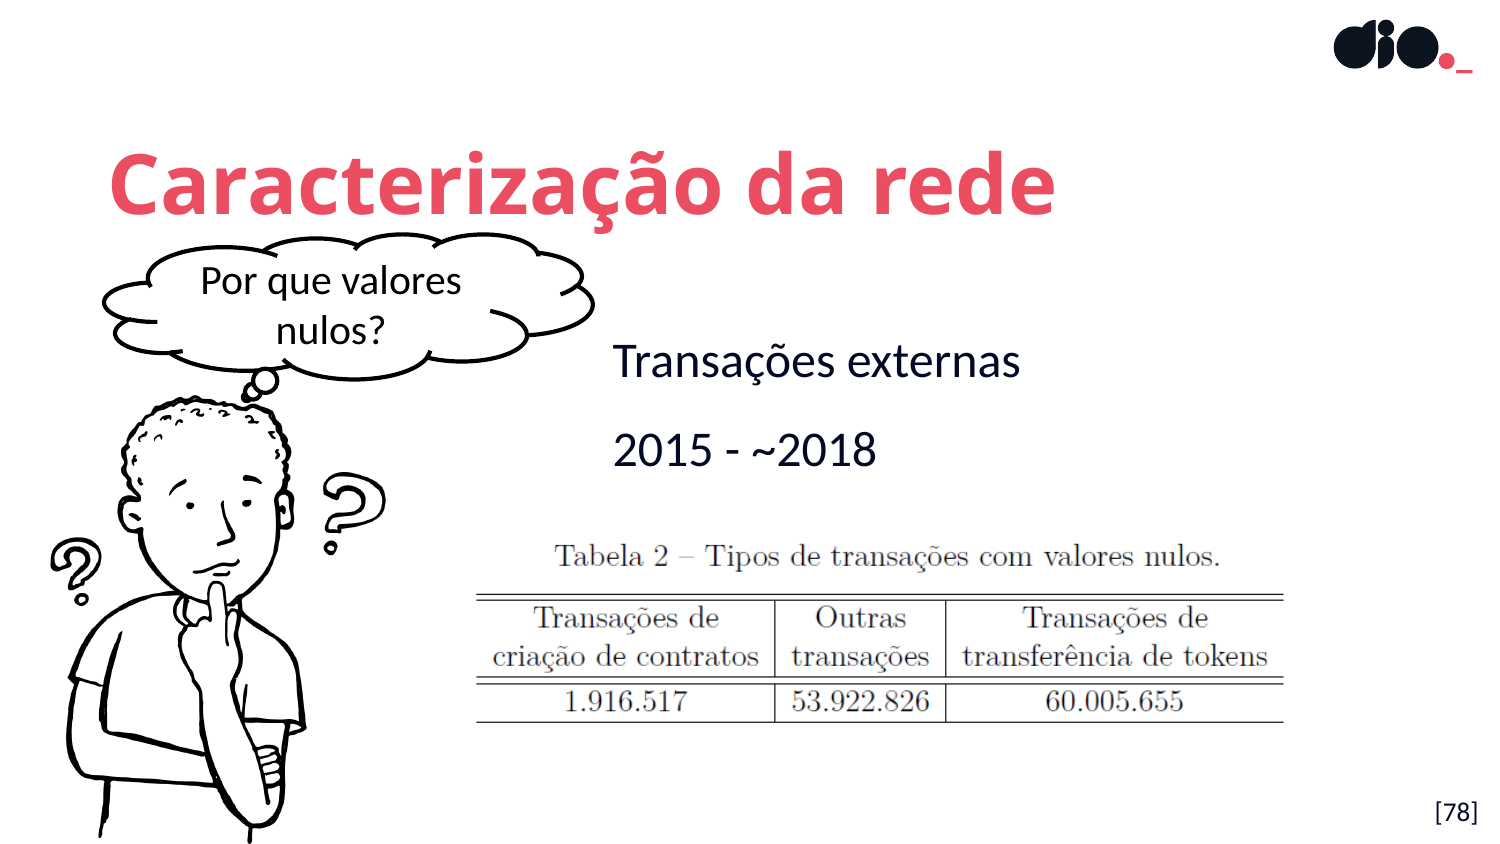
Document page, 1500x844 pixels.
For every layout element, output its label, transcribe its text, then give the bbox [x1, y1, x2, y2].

picture [450, 508, 1309, 759]
text_box Caracterização da rede [92, 104, 1408, 243]
picture [1333, 19, 1473, 74]
text_box Transações externas 2015 - ~2018 [597, 247, 1374, 547]
text_box Por que valores nulos? [101, 232, 595, 391]
picture [0, 392, 443, 844]
slide_number [78] [1403, 779, 1494, 844]
